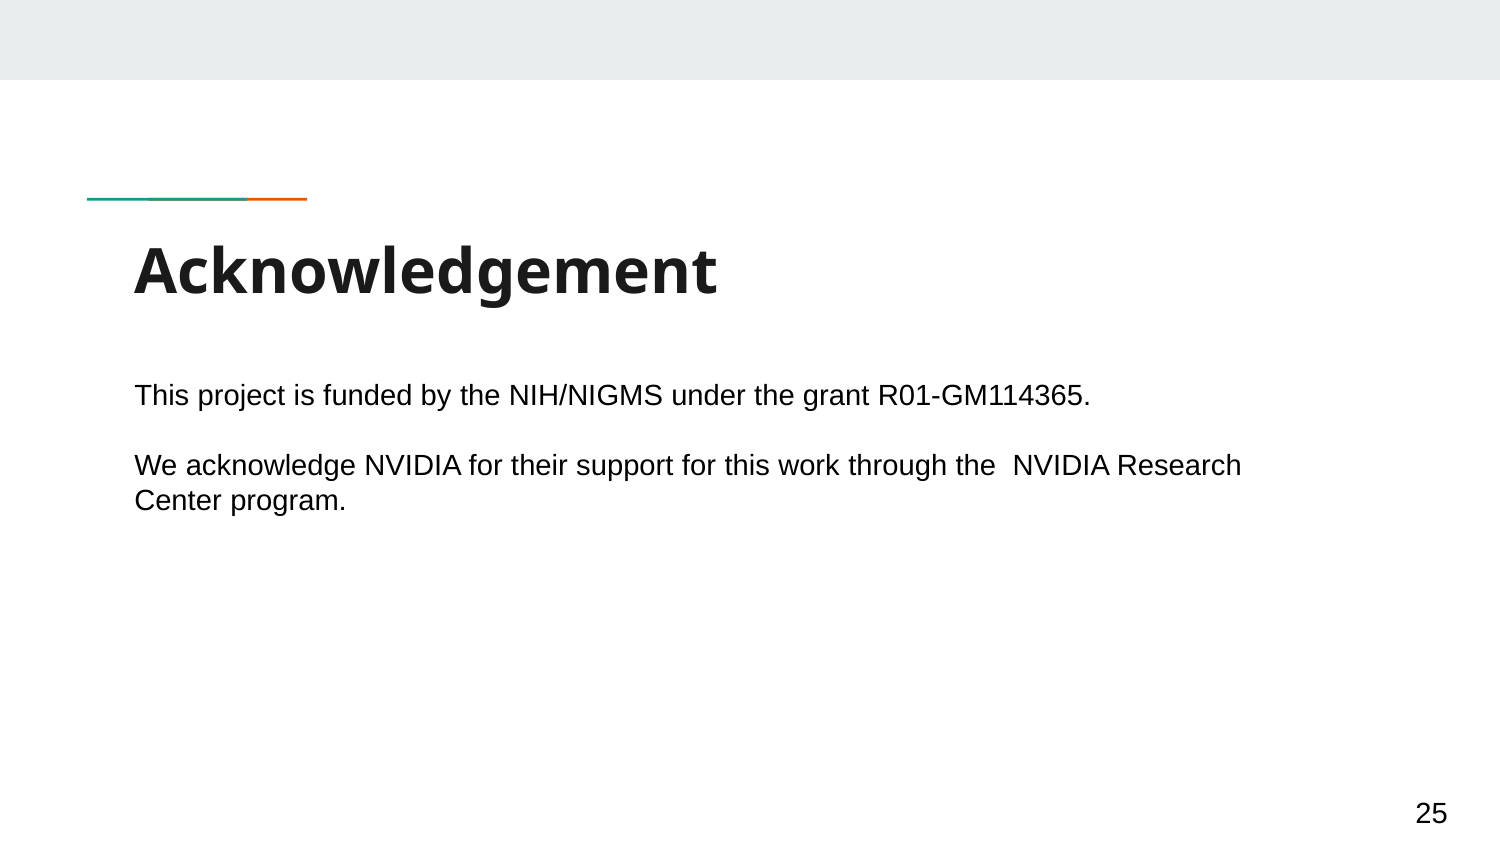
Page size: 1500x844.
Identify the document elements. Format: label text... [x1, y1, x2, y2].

slide_number 25 [1400, 779, 1491, 844]
title Acknowledgement [119, 216, 1381, 305]
text_box This project is funded by the NIH/NIGMS under the grant R01-GM114365. We acknowledge NVIDIA for their support for this work through the NVIDIA Research Center program. [119, 369, 1318, 524]
